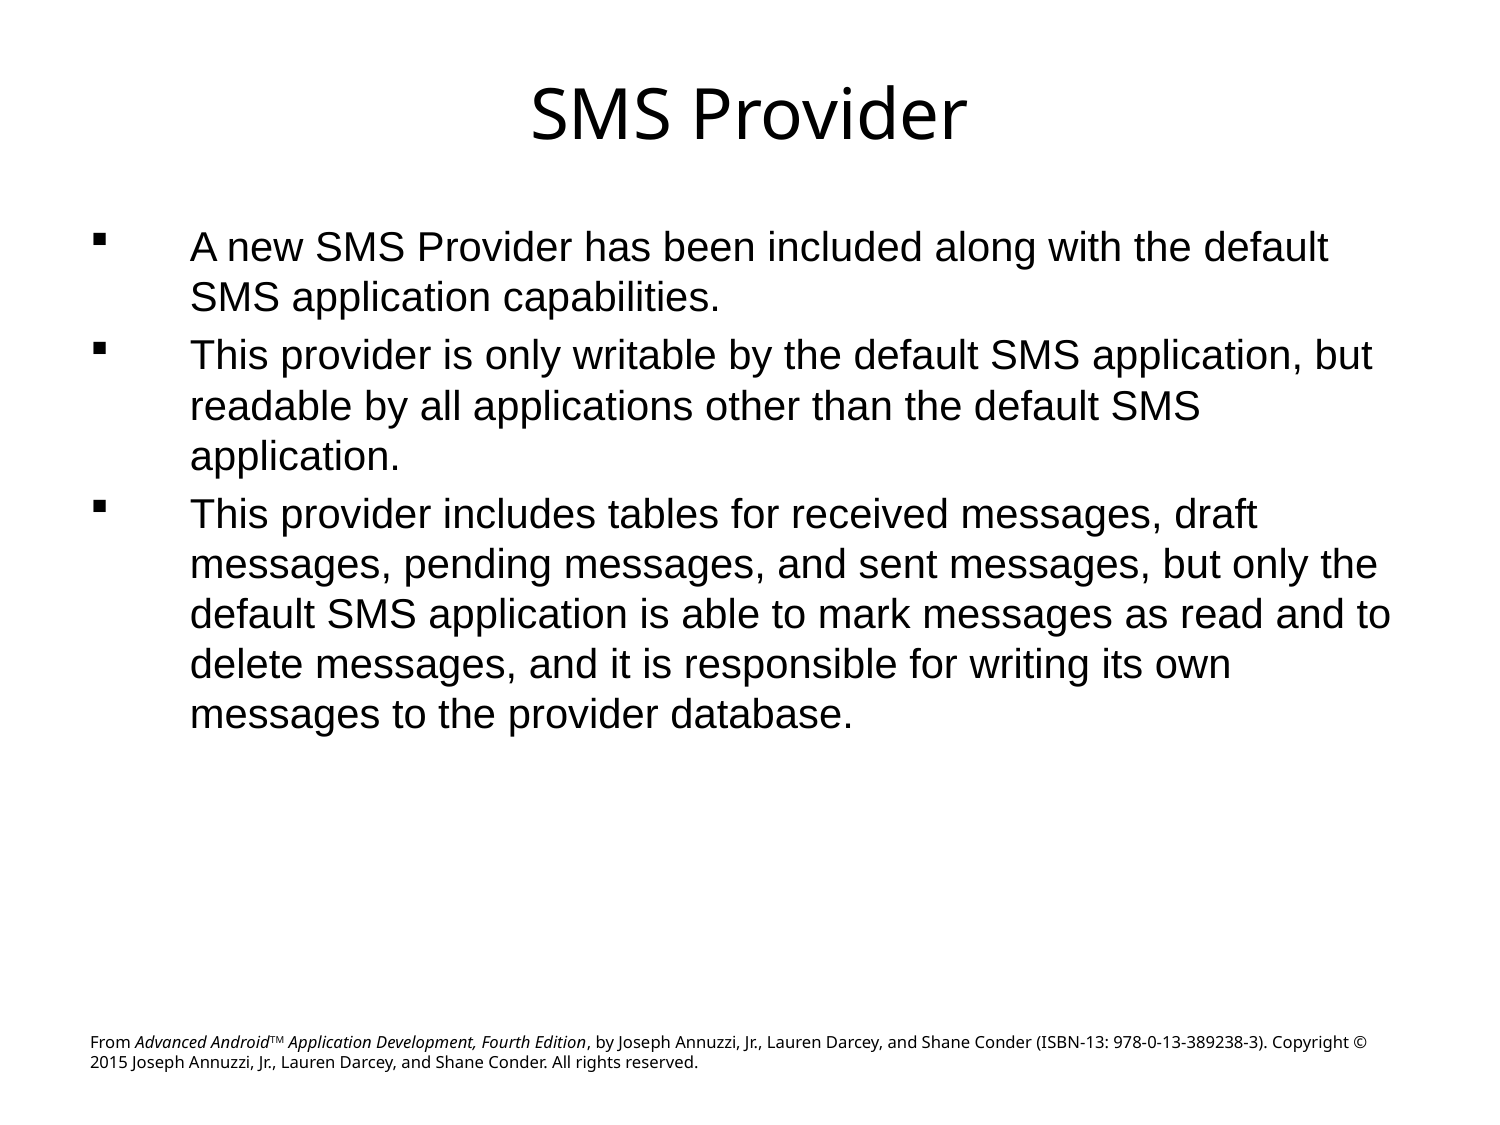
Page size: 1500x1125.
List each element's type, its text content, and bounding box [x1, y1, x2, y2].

footer From Advanced AndroidTM Application Development, Fourth Edition, by Joseph Annuzzi, Jr., Lauren Darcey, and Shane Conder (ISBN-13: 978-0-13-389238-3). Copyright © 2015 Joseph Annuzzi, Jr., Lauren Darcey, and Shane Conder. All rights reserved. [74, 1024, 1426, 1103]
title SMS Provider [75, 45, 1425, 188]
list A new SMS Provider has been included along with the default SMS application capabilities. This provider is only writable by the default SMS application, but readable by all applications other than the default SMS application. This provider includes tables for received messages, draft messages, pending messages, and sent messages, but only the default SMS application is able to mark messages as read and to delete messages, and it is responsible for writing its own messages to the provider database. [75, 212, 1425, 1005]
